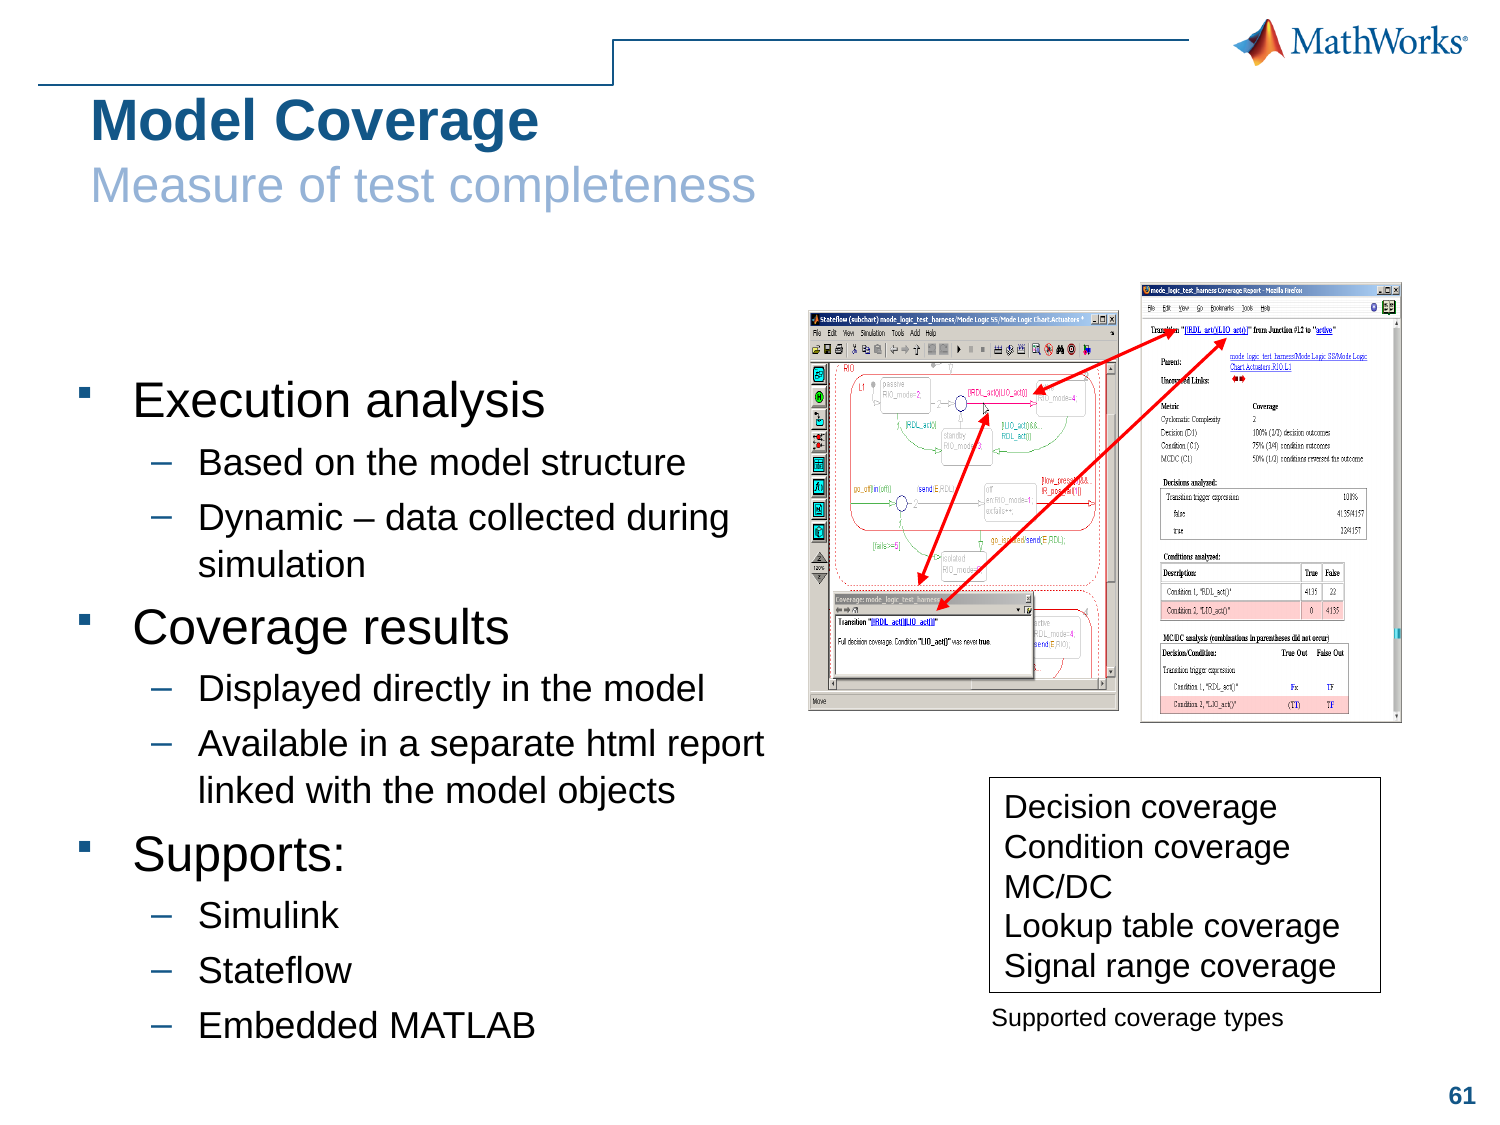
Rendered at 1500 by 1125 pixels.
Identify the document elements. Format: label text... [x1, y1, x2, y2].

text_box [807, 282, 1402, 723]
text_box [976, 777, 1435, 1040]
title Model Coverage Measure of test completeness [75, 75, 1400, 238]
picture [1226, 7, 1483, 78]
list Execution analysis Based on the model structure Dynamic – data collected during simulation Coverage results Displayed directly in the model Available in a separate html report linked with the model objects Supports: Simulink Stateflow Embedded MATLAB [60, 360, 878, 1086]
